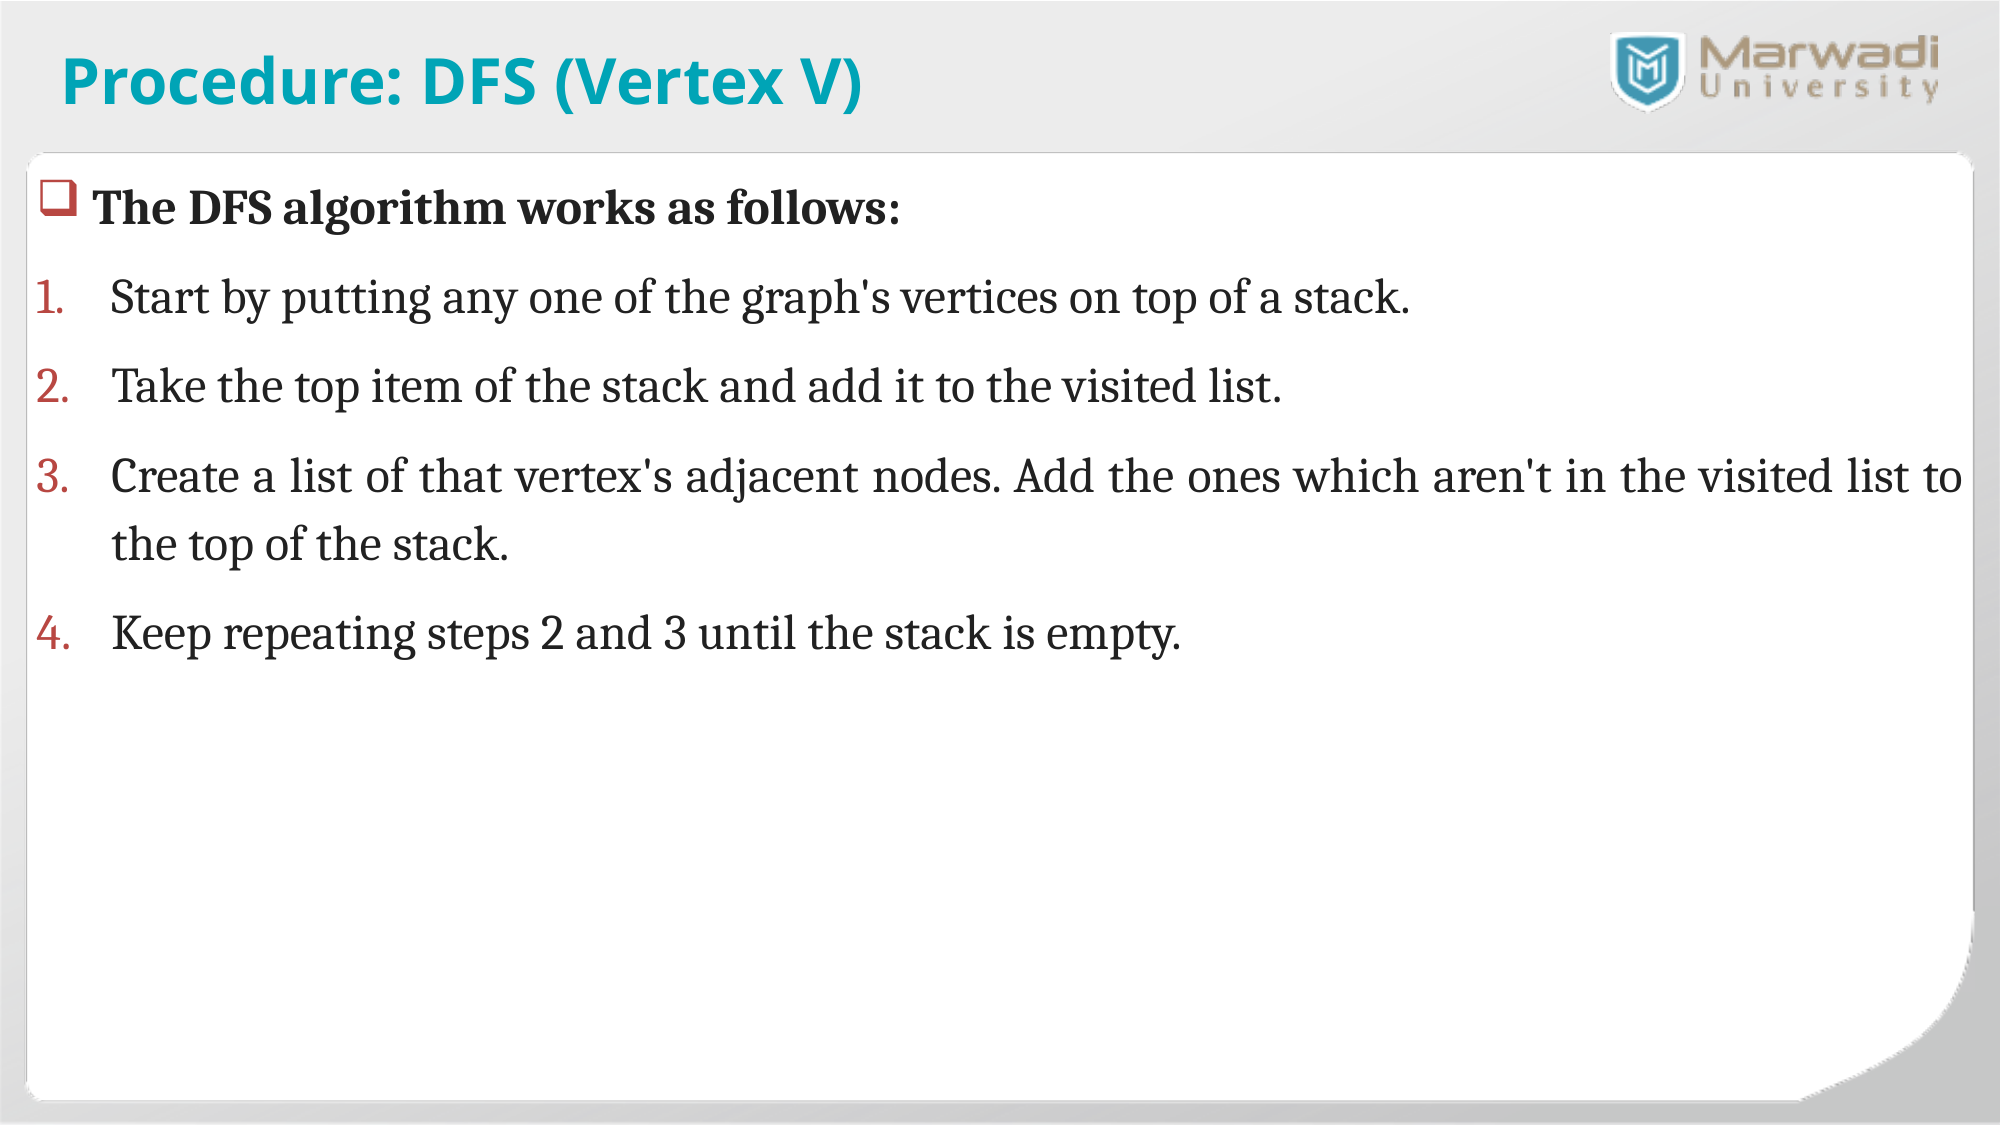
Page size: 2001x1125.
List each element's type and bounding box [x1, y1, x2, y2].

text_box [0, 0, 2000, 1125]
